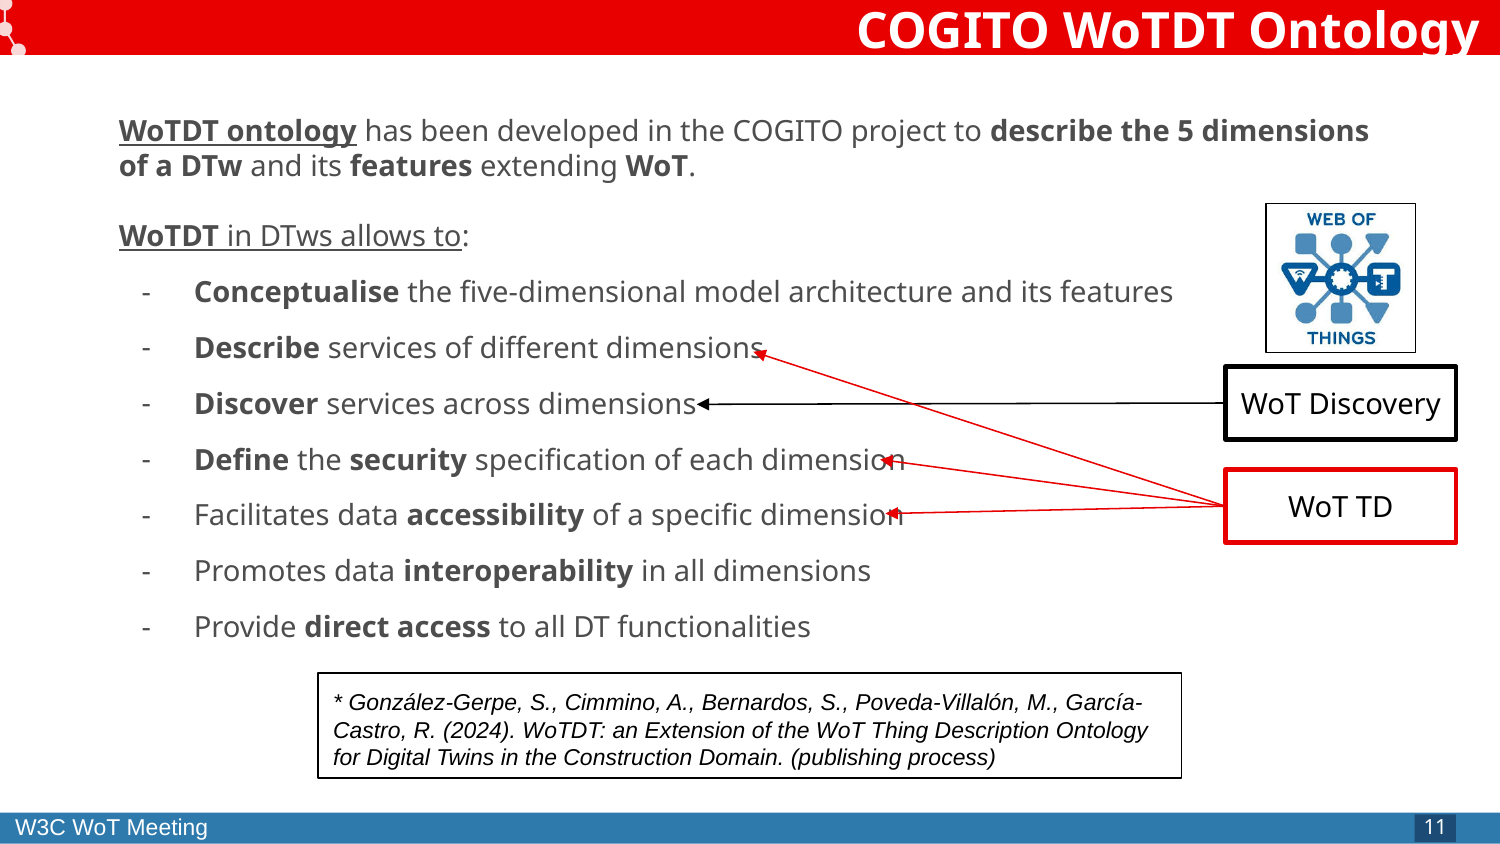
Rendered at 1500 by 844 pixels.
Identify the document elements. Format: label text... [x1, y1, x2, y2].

text_box WoT TD [1225, 469, 1457, 543]
slide_number ‹#› [1414, 814, 1456, 843]
title COGITO WoTDT Ontology [212, 9, 1488, 48]
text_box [753, 351, 1226, 507]
text_box * González-Gerpe, S., Cimmino, A., Bernardos, S., Poveda-Villalón, M., García-Castro, R. (2024). WoTDT: an Extension of the WoT Thing Description Ontology for Digital Twins in the Construction Domain. (publishing process) [318, 672, 1182, 778]
text_box WoTDT ontology has been developed in the COGITO project to describe the 5 dimensions of a DTw and its features extending WoT. WoTDT in DTws allows to: Conceptualise the five-dimensional model architecture and its features Describe services of different dimensions Discover services across dimensions Define the security specification of each dimension Facilitates data accessibility of a specific dimension Promotes data interoperability in all dimensions Provide direct access to all DT functionalities [103, 97, 1397, 669]
picture [1266, 203, 1415, 352]
text_box WoT Discovery [1231, 366, 1457, 440]
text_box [885, 506, 1226, 514]
